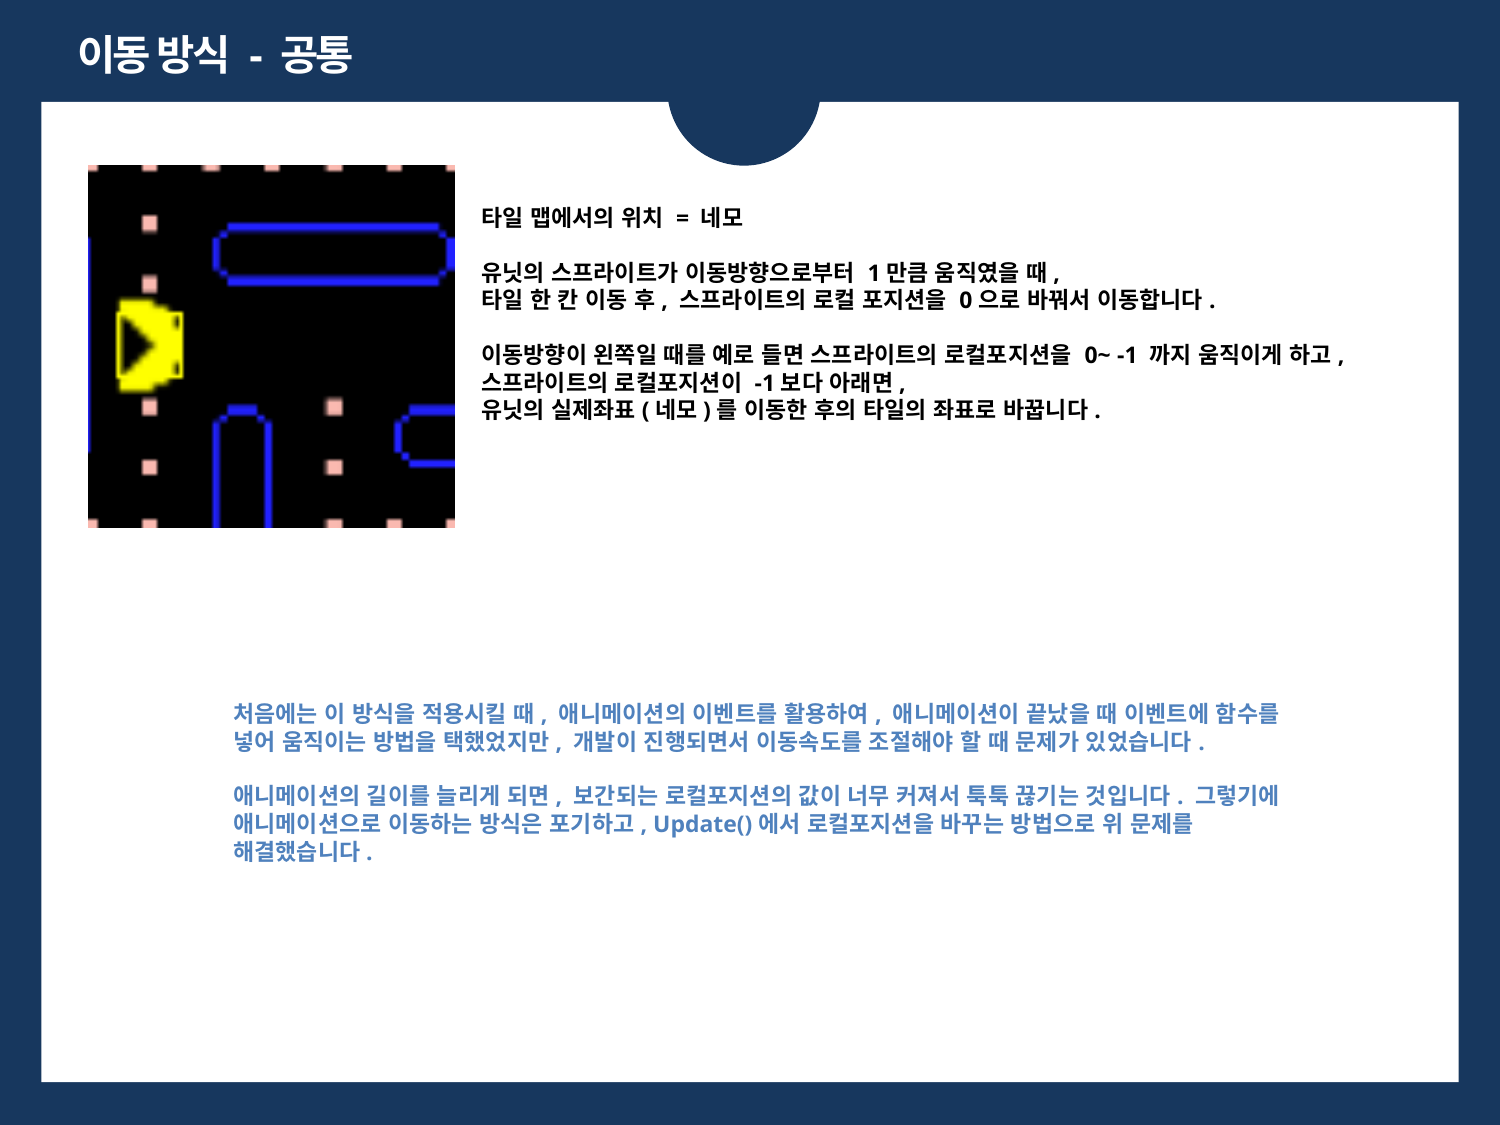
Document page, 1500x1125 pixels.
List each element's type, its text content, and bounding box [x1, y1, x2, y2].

picture [88, 164, 455, 528]
text_box 이동 방식 - 공통 [40, 21, 467, 87]
text_box 타일 맵에서의 위치 = 네모 유닛의 스프라이트가 이동방향으로부터 1만큼 움직였을 때, 타일 한 칸 이동 후, 스프라이트의 로컬 포지션을 0으로 바꿔서 이동합니다. 이동방향이 왼쪽일 때를 예로 들면 스프라이트의 로컬포지션을 0~ -1 까지 움직이게 하고, 스프라이트의 로컬포지션이 -1보다 아래면, 유닛의 실제좌표(네모)를 이동한 후의 타일의 좌표로 바꿉니다. [466, 196, 1500, 459]
text_box [39, 100, 1461, 1084]
text_box [665, 10, 823, 168]
text_box 처음에는 이 방식을 적용시킬 때, 애니메이션의 이벤트를 활용하여, 애니메이션이 끝났을 때 이벤트에 함수를 넣어 움직이는 방법을 택했었지만, 개발이 진행되면서 이동속도를 조절해야 할 때 문제가 있었습니다. 애니메이션의 길이를 늘리게 되면, 보간되는 로컬포지션의 값이 너무 커져서 툭툭 끊기는 것입니다. 그렇기에 애니메이션으로 이동하는 방식은 포기하고, Update()에서 로컬포지션을 바꾸는 방법으로 위 문제를 해결했습니다. [218, 692, 1341, 872]
